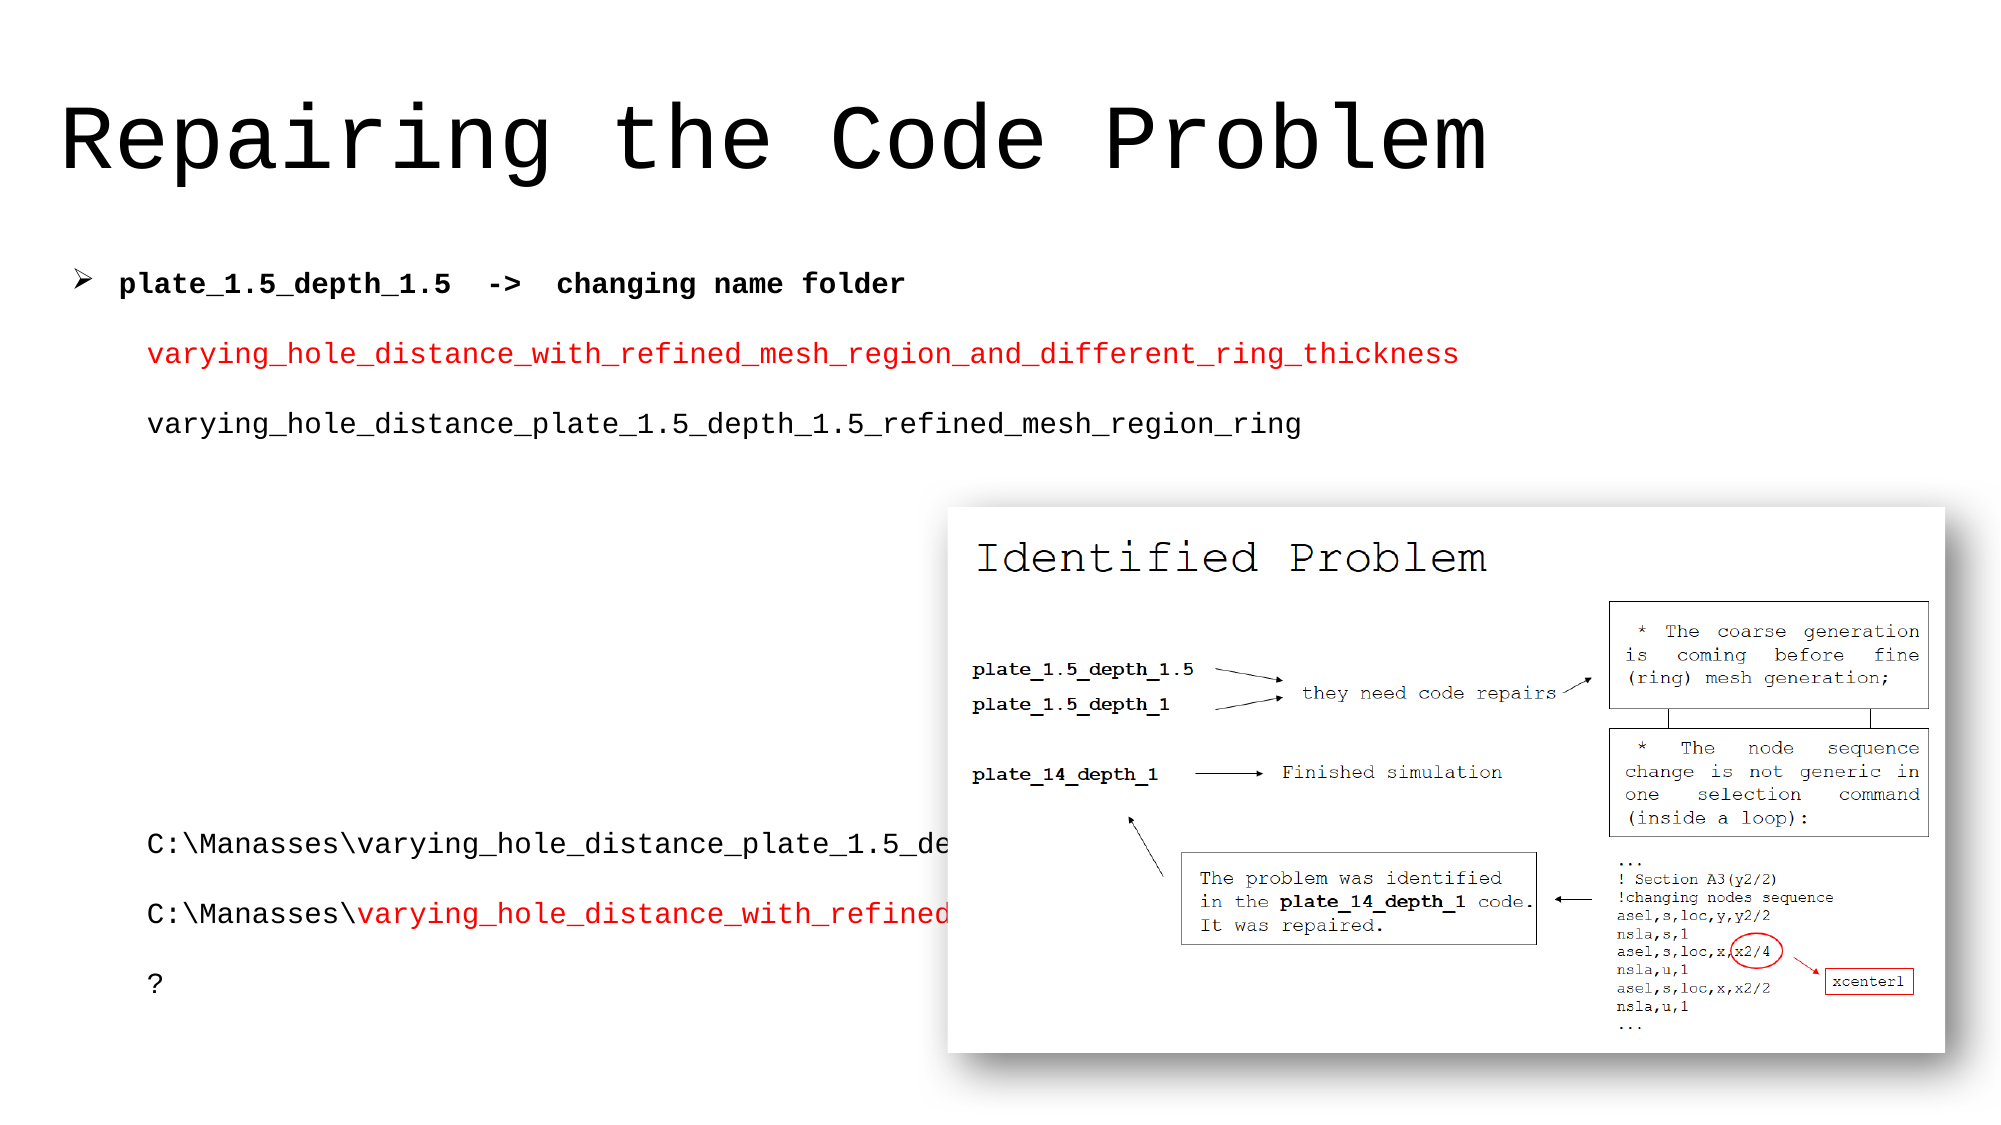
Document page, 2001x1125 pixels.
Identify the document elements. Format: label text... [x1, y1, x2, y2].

picture [947, 507, 1946, 1053]
text_box plate_1.5_depth_1.5 -> changing name folder varying_hole_distance_with_refined_mesh_region_and_different_ring_thickness varying_hole_distance_plate_1.5_depth_1.5_refined_mesh_region_ring C:\Manasses\varying_hole_distance_plate_1.5_depth_1.5_refined_mesh_region_ring\uniaxial C:\Manasses\varying_hole_distance_with_refined_mesh_region_and_different_ring_thickness\uniaxial ? [57, 222, 1946, 1007]
title Repairing the Code Problem [44, 29, 1770, 248]
